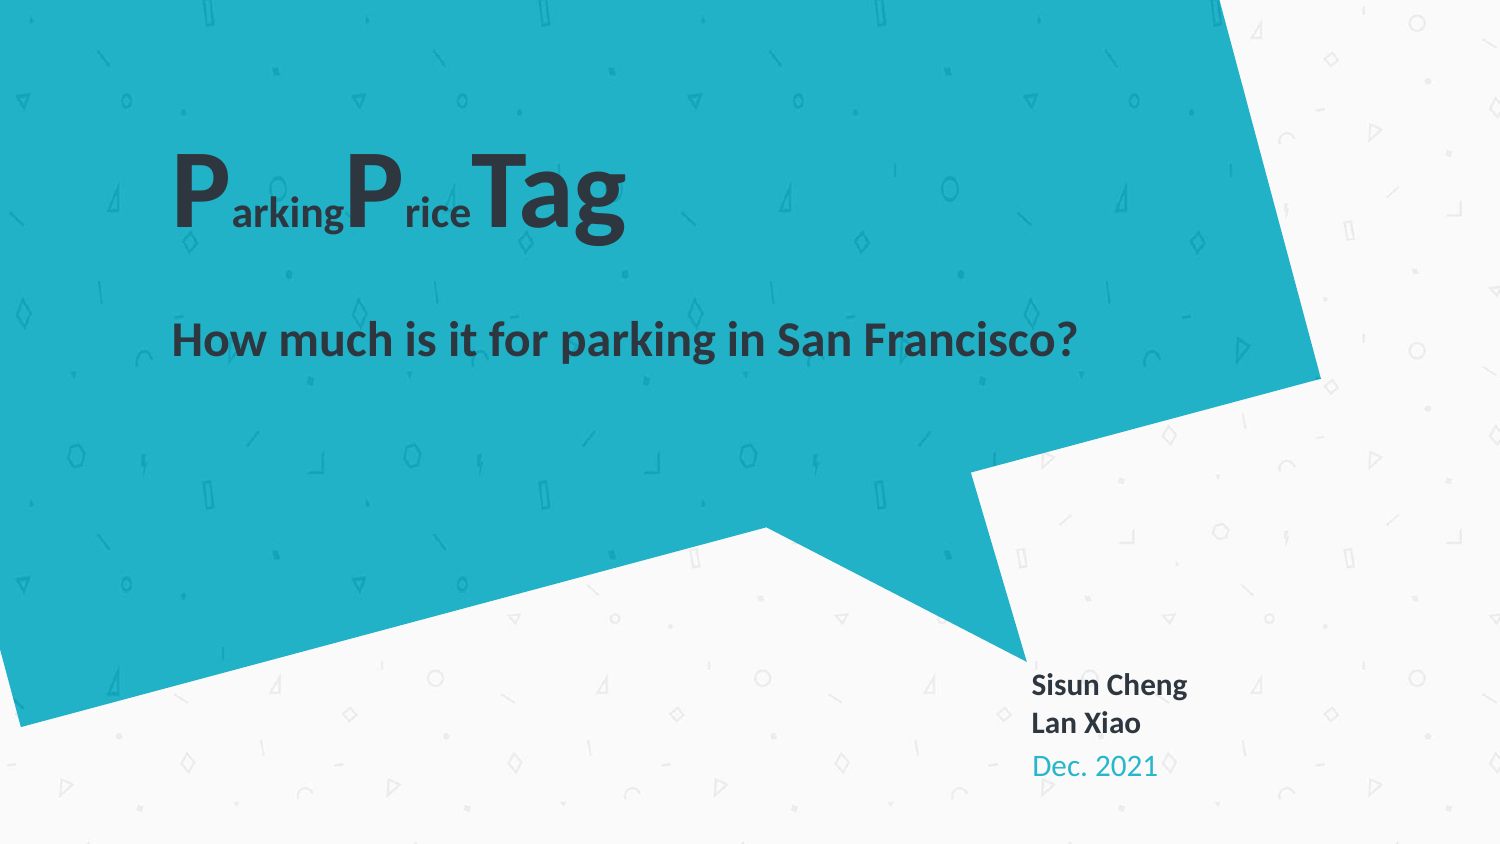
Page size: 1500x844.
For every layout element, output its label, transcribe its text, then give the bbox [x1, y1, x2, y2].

picture [0, 0, 1500, 844]
text_box Sisun Cheng Lan Xiao [1020, 658, 1202, 745]
text_box How much is it for parking in San Francisco? [160, 239, 1103, 495]
text_box Dec. 2021 [1021, 739, 1172, 788]
text_box [0, 0, 1321, 728]
text_box ParkingPriceTag [160, 124, 859, 239]
